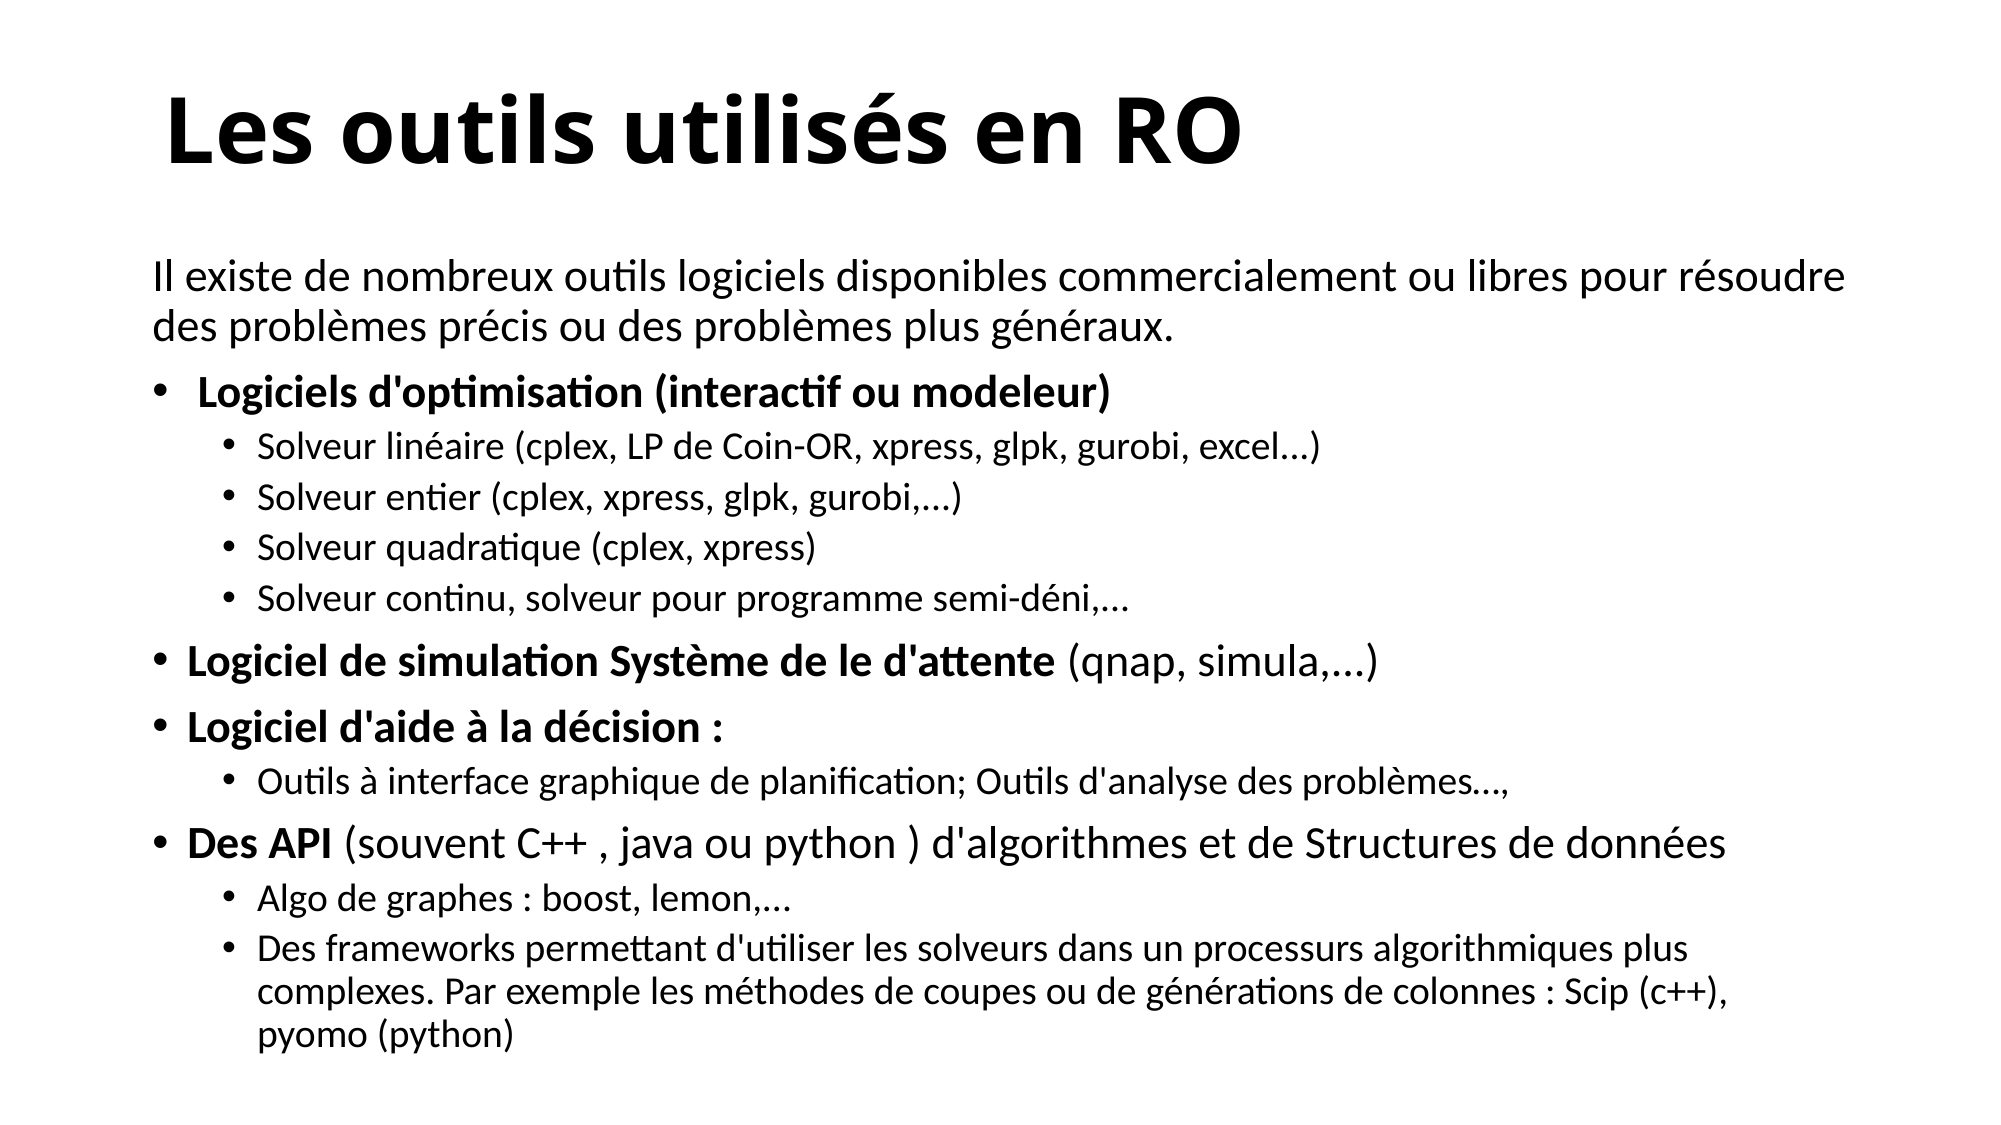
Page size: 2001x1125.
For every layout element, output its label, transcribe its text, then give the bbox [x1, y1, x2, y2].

title Les outils utilisés en RO [148, 25, 1874, 243]
list Il existe de nombreux outils logiciels disponibles commercialement ou libres pour résoudre des problèmes précis ou des problèmes plus généraux. Logiciels d'optimisation (interactif ou modeleur) Solveur linéaire (cplex, LP de Coin-OR, xpress, glpk, gurobi, excel...) Solveur entier (cplex, xpress, glpk, gurobi,...) Solveur quadratique (cplex, xpress) Solveur continu, solveur pour programme semi-déni,... Logiciel de simulation Système de le d'attente (qnap, simula,...) Logiciel d'aide à la décision : Outils à interface graphique de planification; Outils d'analyse des problèmes…, Des API (souvent C++ , java ou python ) d'algorithmes et de Structures de données Algo de graphes : boost, lemon,... Des frameworks permettant d'utiliser les solveurs dans un processurs algorithmiques plus complexes. Par exemple les méthodes de coupes ou de générations de colonnes : Scip (c++), pyomo (python) [137, 244, 1863, 1066]
